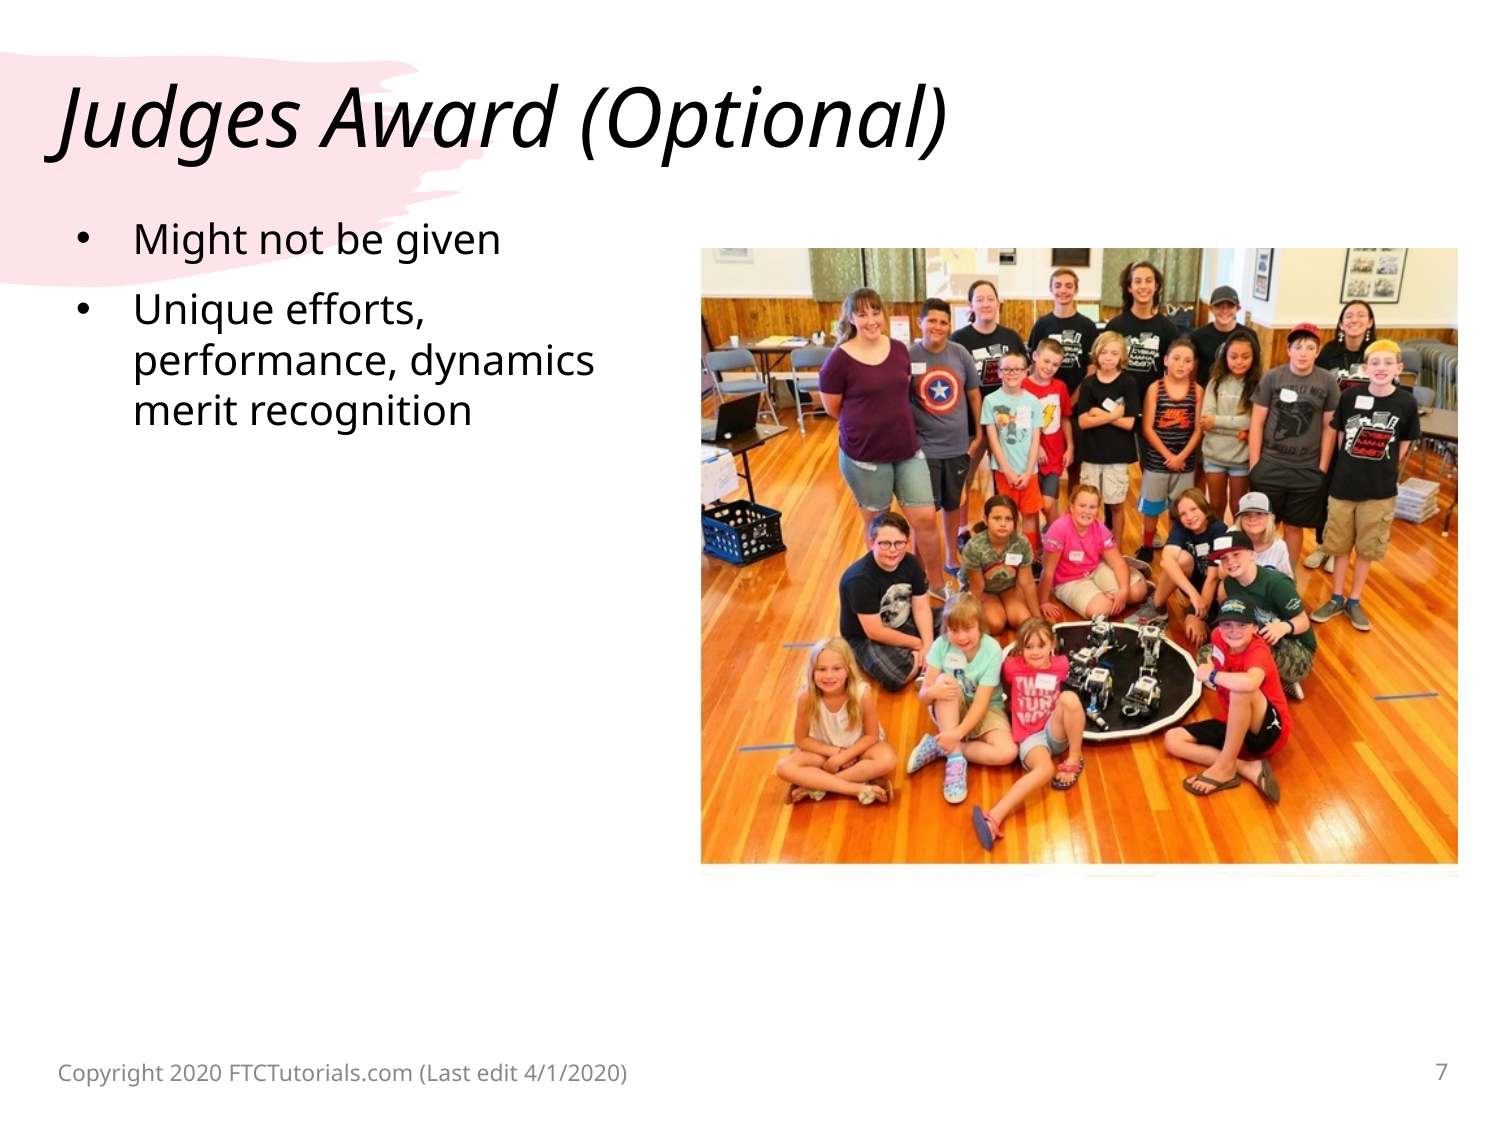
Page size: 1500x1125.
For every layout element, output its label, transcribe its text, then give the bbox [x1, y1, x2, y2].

list Might not be given Unique efforts, performance, dynamics merit recognition [42, 204, 683, 1030]
title Judges Award (Optional) [42, 59, 1464, 182]
slide_number 7 [1378, 1042, 1464, 1103]
picture [700, 248, 1458, 877]
footer Copyright 2020 FTCTutorials.com (Last edit 4/1/2020) [42, 1042, 718, 1103]
